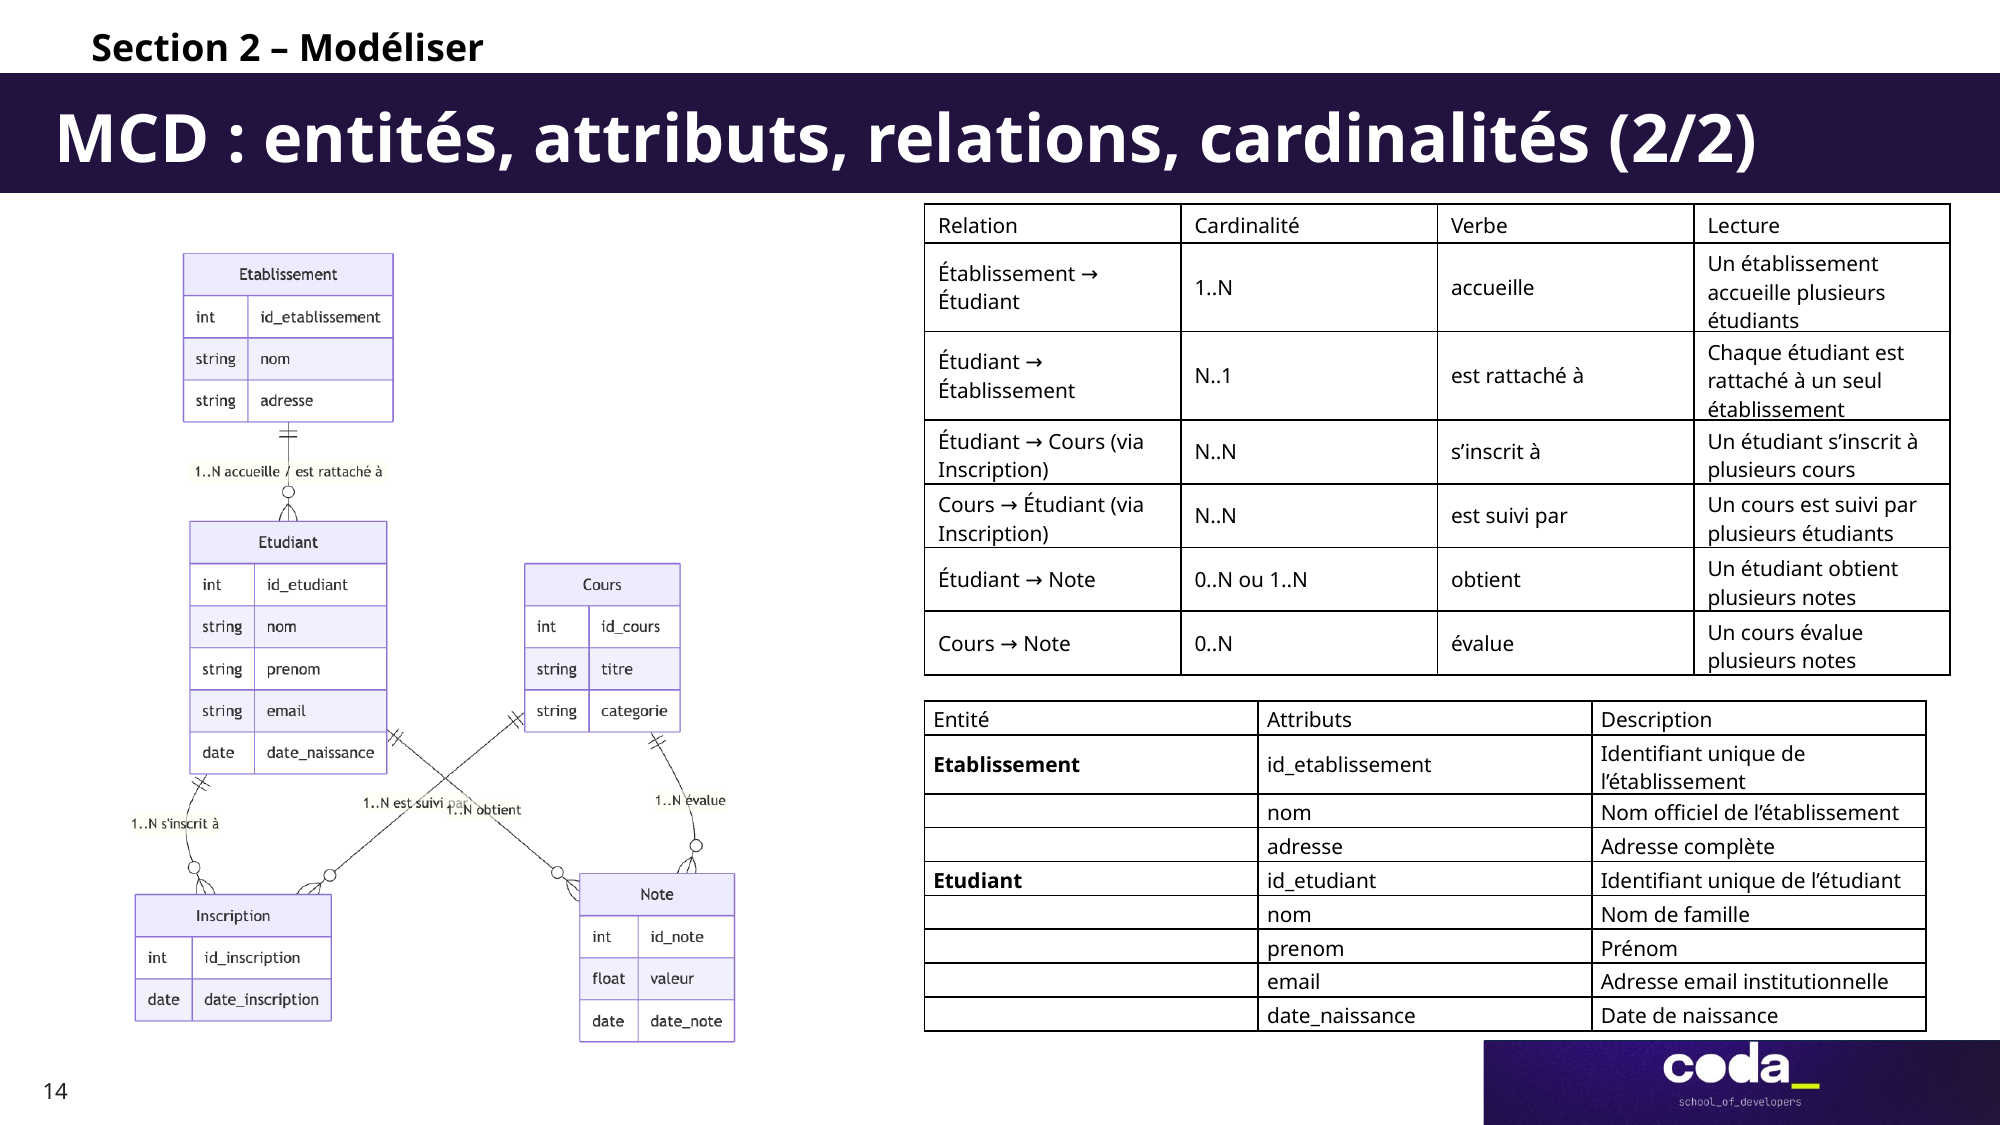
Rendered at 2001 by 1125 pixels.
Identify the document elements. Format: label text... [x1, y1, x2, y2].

table_cell N..1 [1182, 332, 1437, 419]
table_cell 0..N [1182, 612, 1437, 674]
text_box 14 [27, 1069, 147, 1114]
table_cell nom [1259, 795, 1591, 827]
table_cell est suivi par [1438, 485, 1693, 547]
table_cell Un cours évalue plusieurs notes [1695, 612, 1949, 674]
table_cell Étudiant → Note [925, 548, 1180, 610]
table_cell accueille [1438, 244, 1693, 331]
table_header Relation [925, 205, 1180, 242]
table_cell est rattaché à [1438, 332, 1693, 419]
text_box [0, 72, 2000, 194]
table_cell id_etudiant [1259, 862, 1591, 895]
table_cell Un étudiant obtient plusieurs notes [1695, 548, 1949, 610]
table_cell 0..N ou 1..N [1182, 548, 1437, 610]
table_cell Chaque étudiant est rattaché à un seul établissement [1695, 332, 1949, 419]
table_cell 1..N [1182, 244, 1437, 331]
table_cell email [1259, 964, 1591, 996]
picture [86, 205, 799, 1069]
table_cell évalue [1438, 612, 1693, 674]
table_cell Cours → Étudiant (via Inscription) [925, 485, 1180, 547]
table_cell Date de naissance [1593, 998, 1925, 1030]
table_cell Etablissement [925, 736, 1257, 793]
table_header Description [1593, 702, 1925, 734]
table_cell N..N [1182, 421, 1437, 483]
table_cell Cours → Note [925, 612, 1180, 674]
table_header Cardinalité [1182, 205, 1437, 242]
table_cell Nom de famille [1593, 896, 1925, 928]
text_box Section 2 – Modéliser [91, 15, 1092, 122]
table_cell Prénom [1593, 930, 1925, 962]
table_cell [925, 998, 1257, 1030]
table_cell s’inscrit à [1438, 421, 1693, 483]
table_cell Identifiant unique de l’établissement [1593, 736, 1925, 793]
table_cell nom [1259, 896, 1591, 928]
table_cell [925, 930, 1257, 962]
table_header Lecture [1695, 205, 1949, 242]
table_cell Etudiant [925, 862, 1257, 895]
table_cell Identifiant unique de l’étudiant [1593, 862, 1925, 895]
table_cell id_etablissement [1259, 736, 1591, 793]
table_cell Un établissement accueille plusieurs étudiants [1695, 244, 1949, 331]
table_cell Nom officiel de l’établissement [1593, 795, 1925, 827]
table_cell Adresse complète [1593, 828, 1925, 861]
table_cell Un cours est suivi par plusieurs étudiants [1695, 485, 1949, 547]
picture [1482, 1041, 2000, 1125]
table_cell Étudiant → Établissement [925, 332, 1180, 419]
table_cell [925, 964, 1257, 996]
table_cell [925, 795, 1257, 827]
table_cell N..N [1182, 485, 1437, 547]
text_box MCD : entités, attributs, relations, cardinalités (2/2) [54, 87, 1851, 184]
table_cell Étudiant → Cours (via Inscription) [925, 421, 1180, 483]
table_cell adresse [1259, 828, 1591, 861]
table_cell [925, 896, 1257, 928]
table_header Entité [925, 702, 1257, 734]
table_cell Établissement → Étudiant [925, 244, 1180, 331]
table_cell date_naissance [1259, 998, 1591, 1030]
table_header Attributs [1259, 702, 1591, 734]
table_cell prenom [1259, 930, 1591, 962]
table_cell Un étudiant s’inscrit à plusieurs cours [1695, 421, 1949, 483]
table_cell obtient [1438, 548, 1693, 610]
table_cell [925, 828, 1257, 861]
table_cell Adresse email institutionnelle [1593, 964, 1925, 996]
table_header Verbe [1438, 205, 1693, 242]
